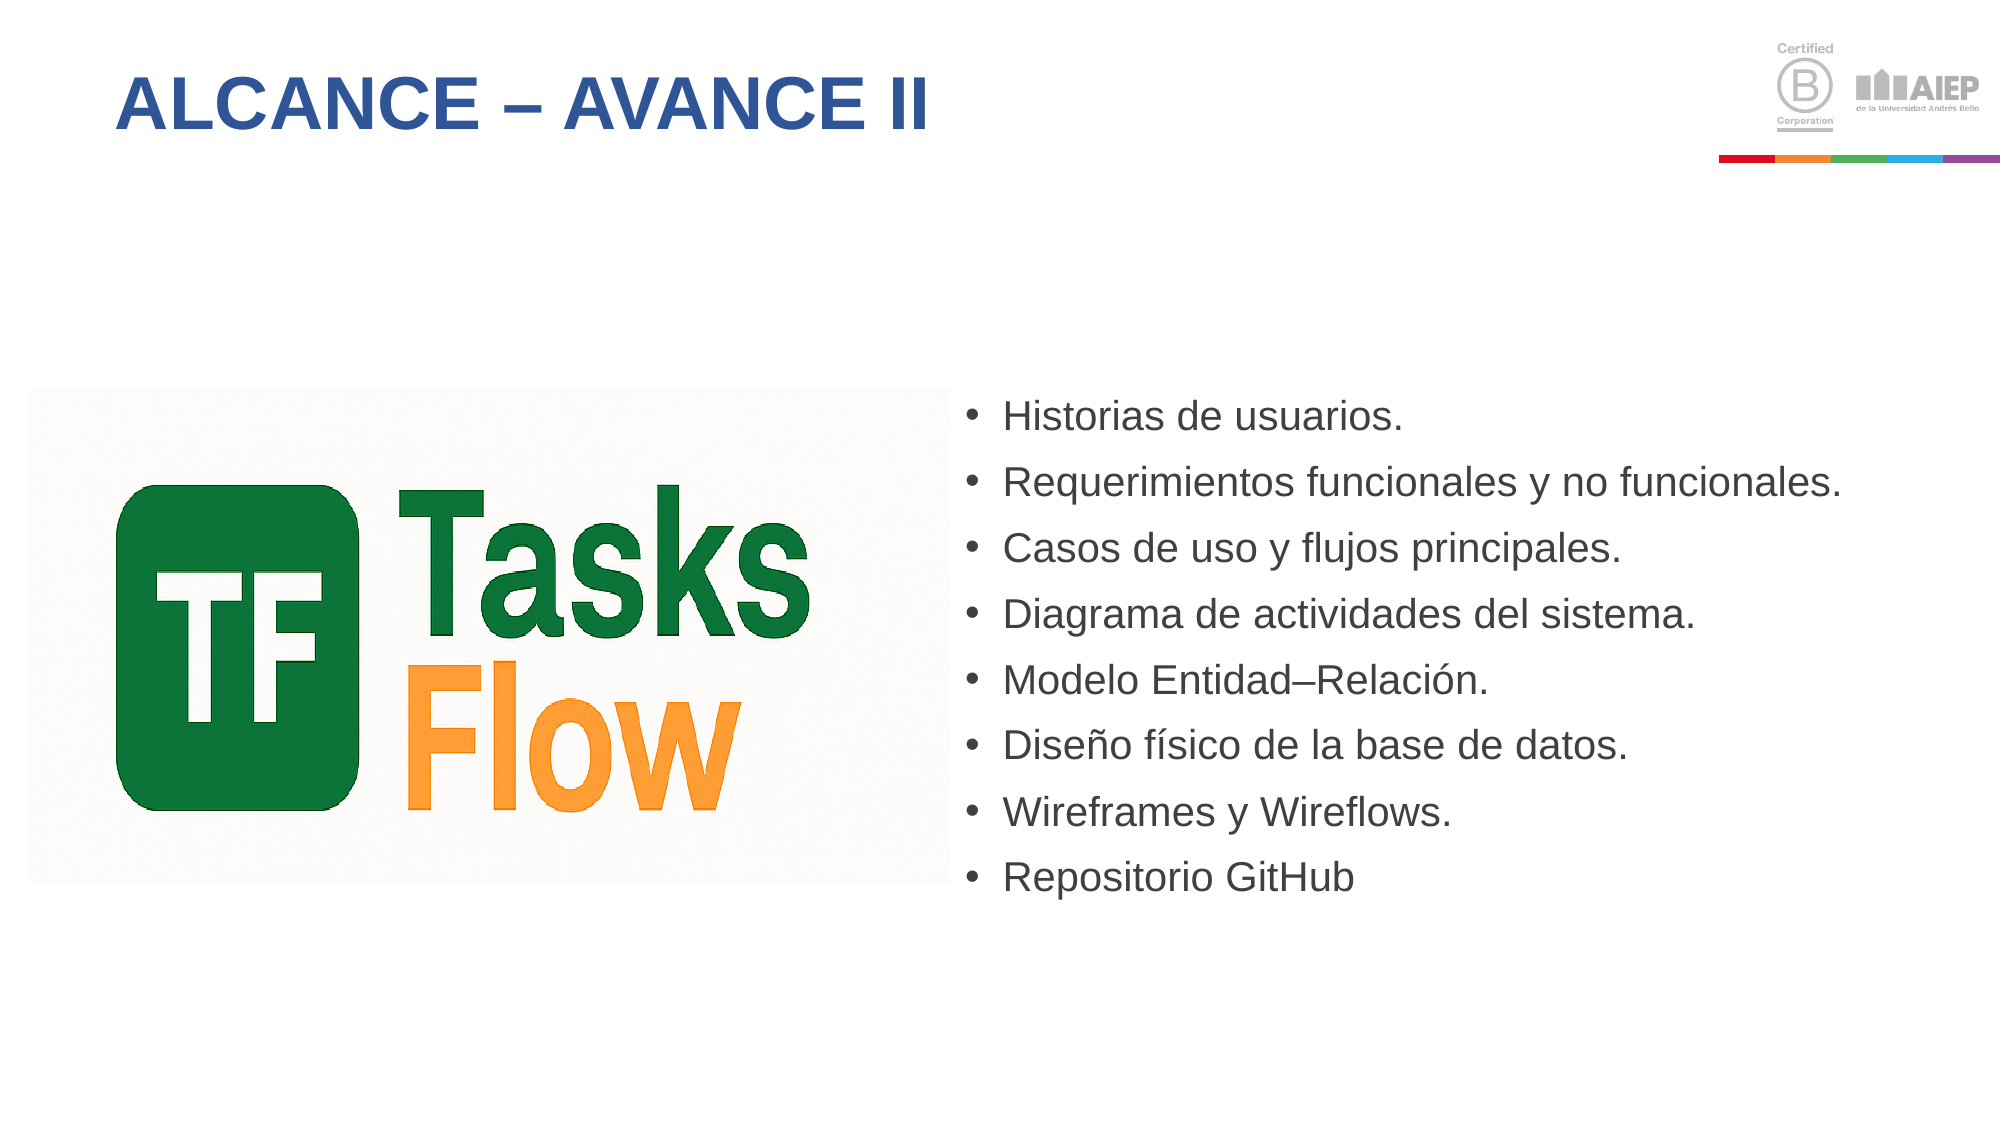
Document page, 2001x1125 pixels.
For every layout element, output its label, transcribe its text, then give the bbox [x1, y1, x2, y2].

text_box Historias de usuarios. Requerimientos funcionales y no funcionales. Casos de uso y flujos principales. Diagrama de actividades del sistema. Modelo Entidad–Relación. Diseño físico de la base de datos. Wireframes y Wireflows. Repositorio GitHub [949, 316, 1907, 917]
title ALCANCE – AVANCE II [99, 48, 1719, 163]
picture [29, 389, 950, 883]
